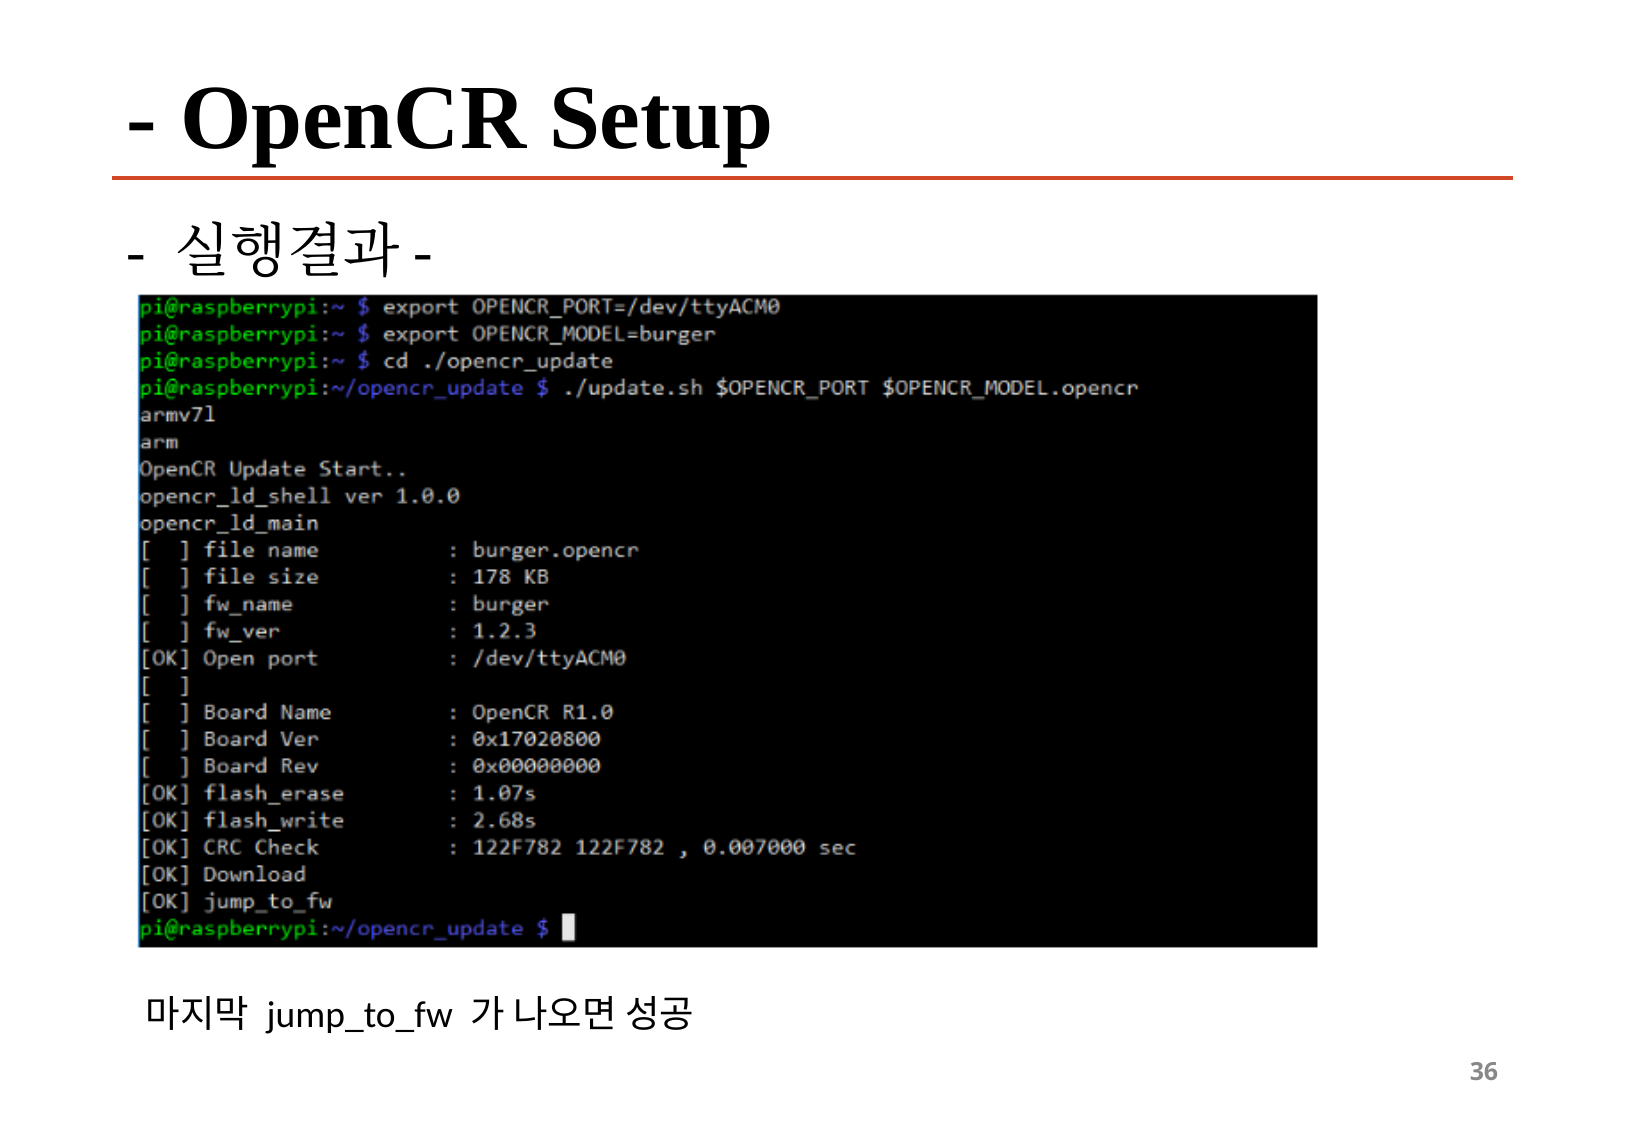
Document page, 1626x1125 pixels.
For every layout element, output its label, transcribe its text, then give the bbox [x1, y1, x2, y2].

picture [110, 281, 1325, 962]
list - 실행결과- [111, 205, 1514, 1014]
slide_number ‹#› [1433, 1042, 1514, 1103]
title - OpenCR Setup [111, 59, 1514, 179]
text_box 마지막 jump_to_fw 가 나오면 성공 [130, 982, 938, 1088]
